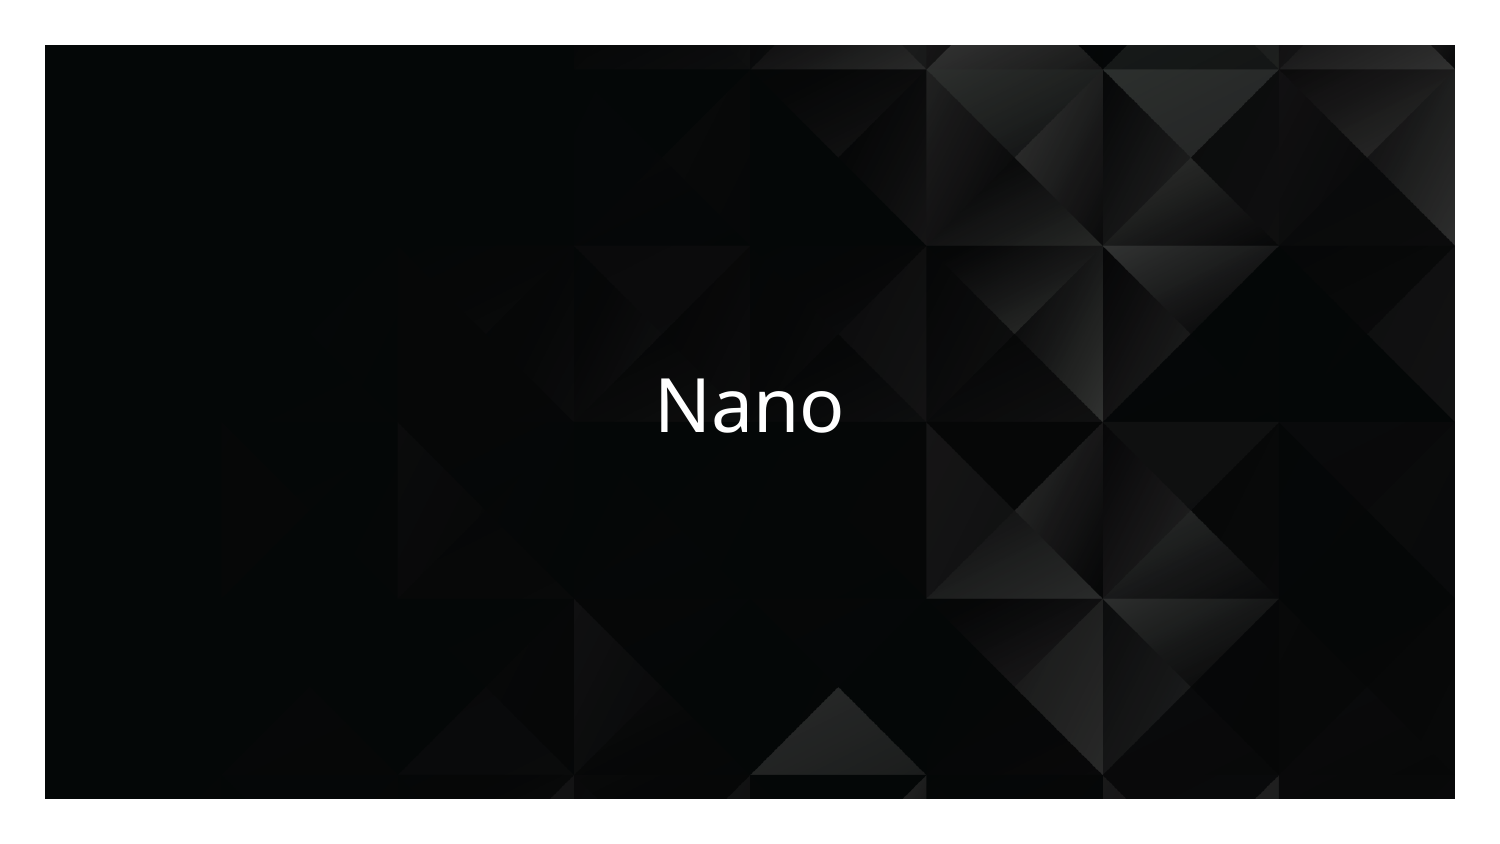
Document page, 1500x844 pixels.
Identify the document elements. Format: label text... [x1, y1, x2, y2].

picture [45, 45, 1455, 342]
title Nano [45, 342, 1455, 473]
picture [45, 473, 1455, 799]
